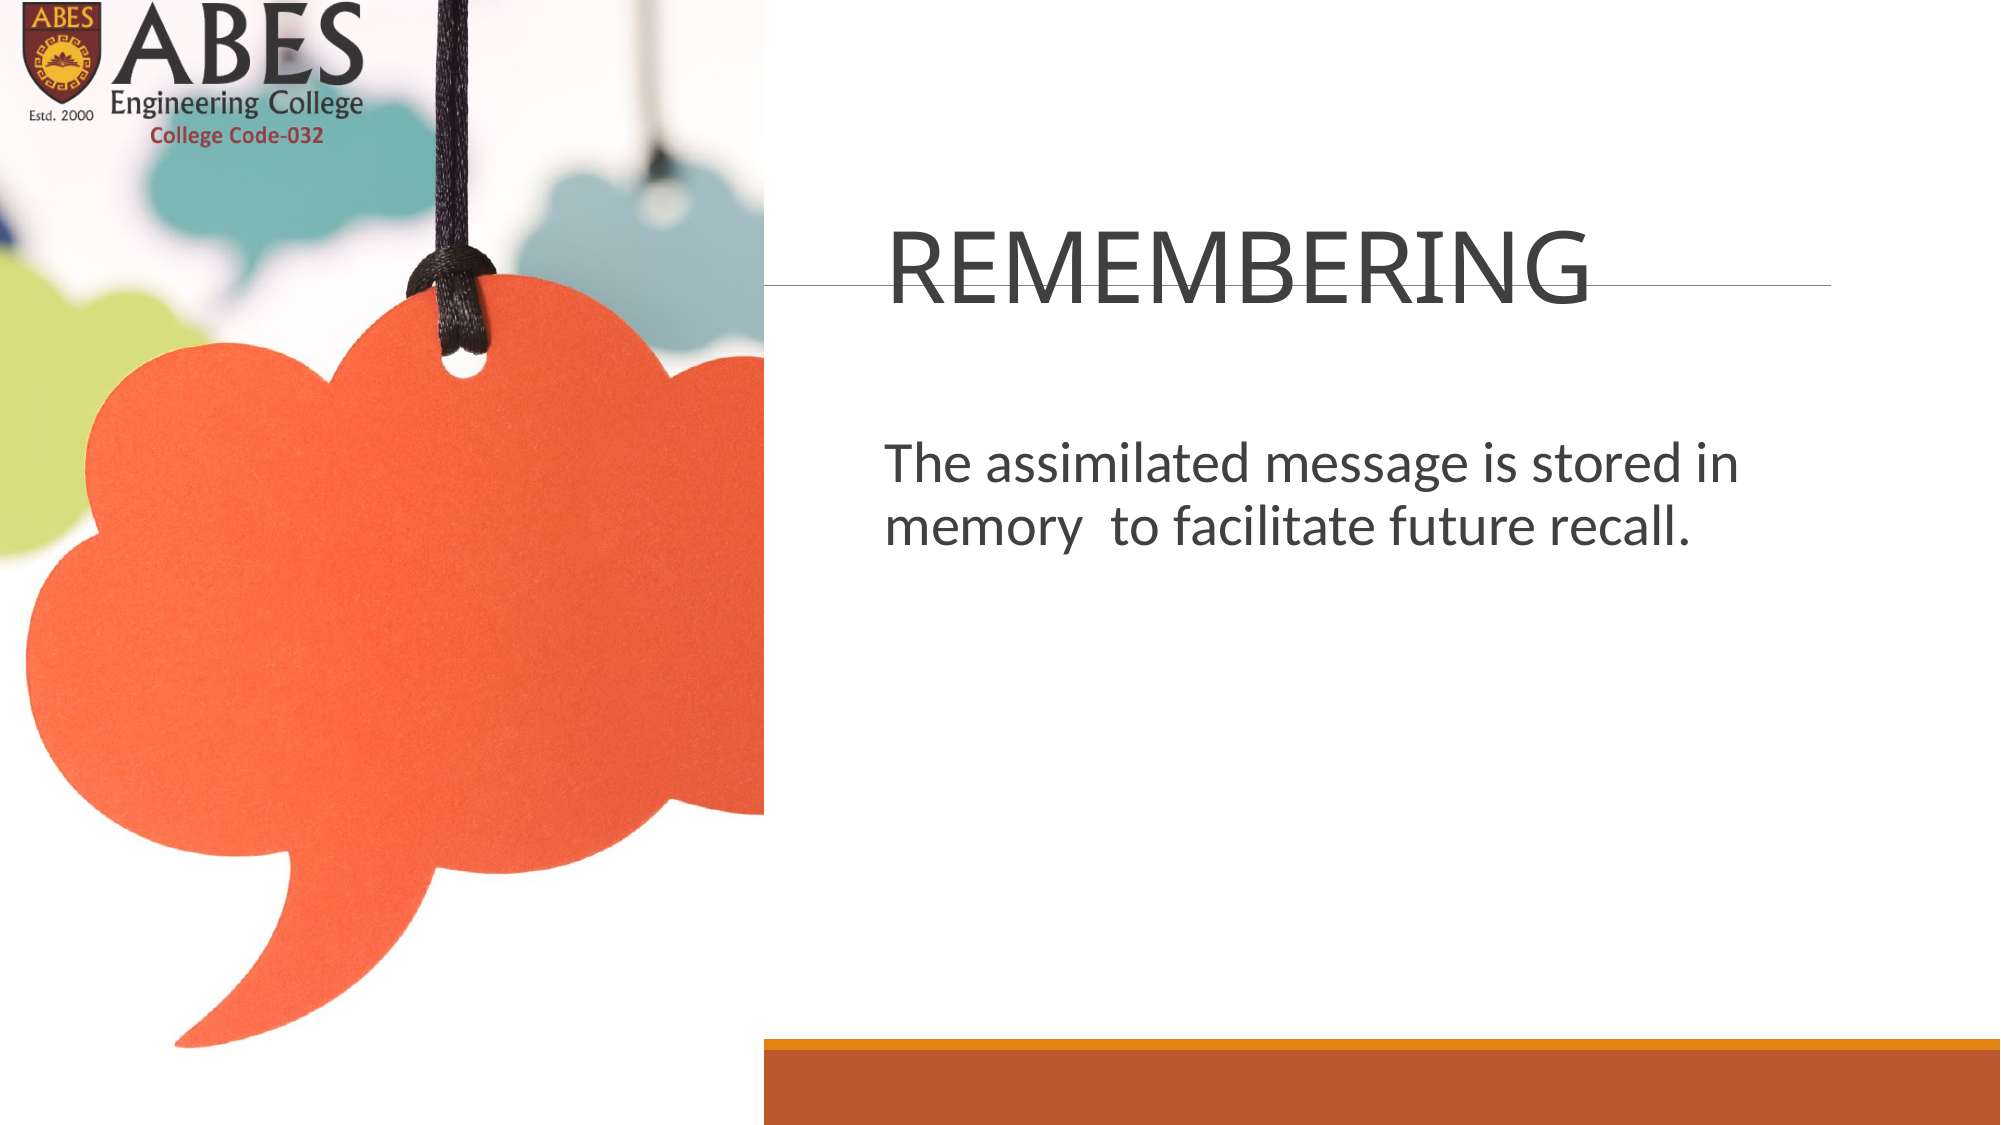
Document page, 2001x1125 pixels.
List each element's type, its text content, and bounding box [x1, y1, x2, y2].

list The assimilated message is stored in memory to facilitate future recall. [869, 424, 1842, 1015]
picture [0, 0, 765, 1125]
title REMEMBERING [869, 52, 1842, 332]
